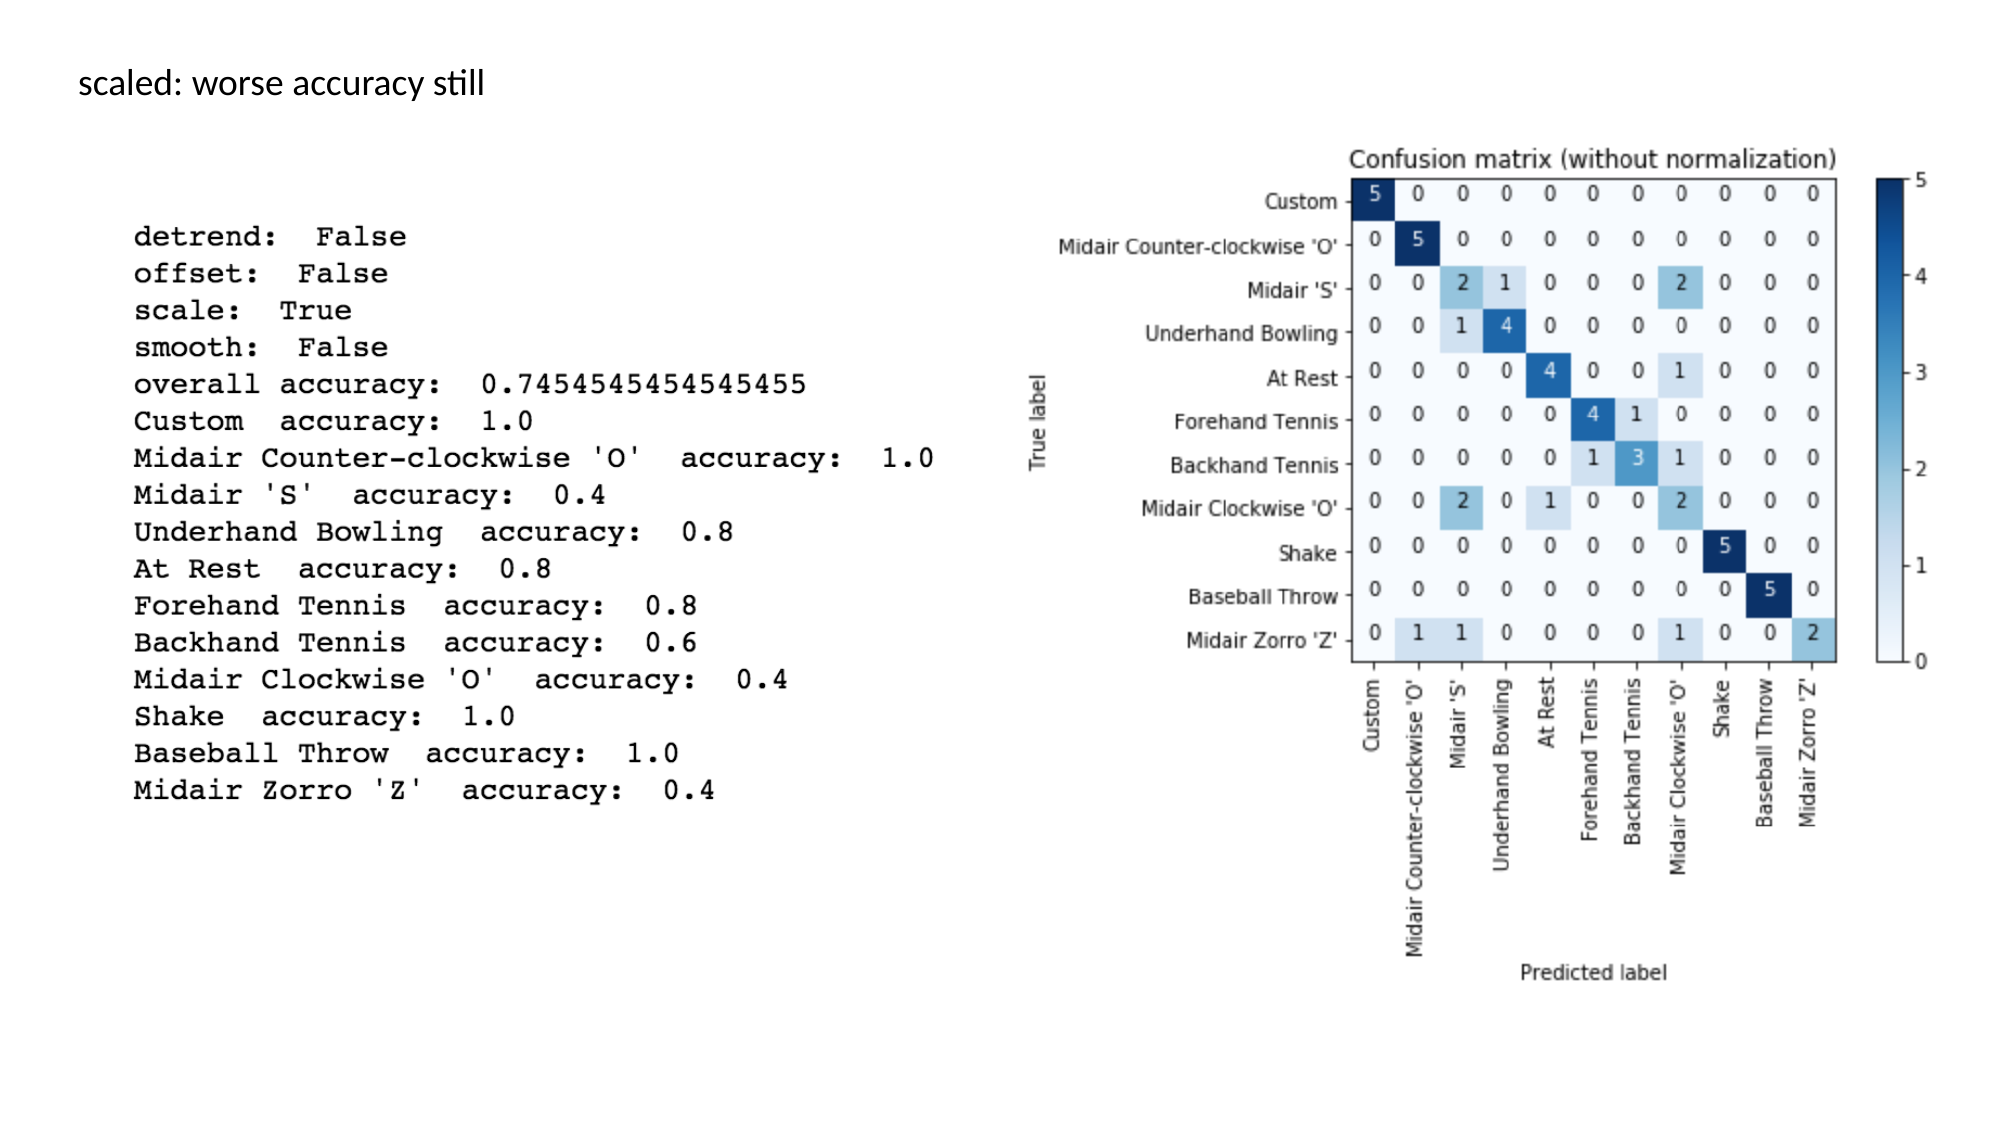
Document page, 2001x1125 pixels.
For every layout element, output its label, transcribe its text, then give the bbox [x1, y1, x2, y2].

text_box scaled: worse accuracy still [63, 50, 1178, 111]
picture [120, 124, 1963, 1001]
